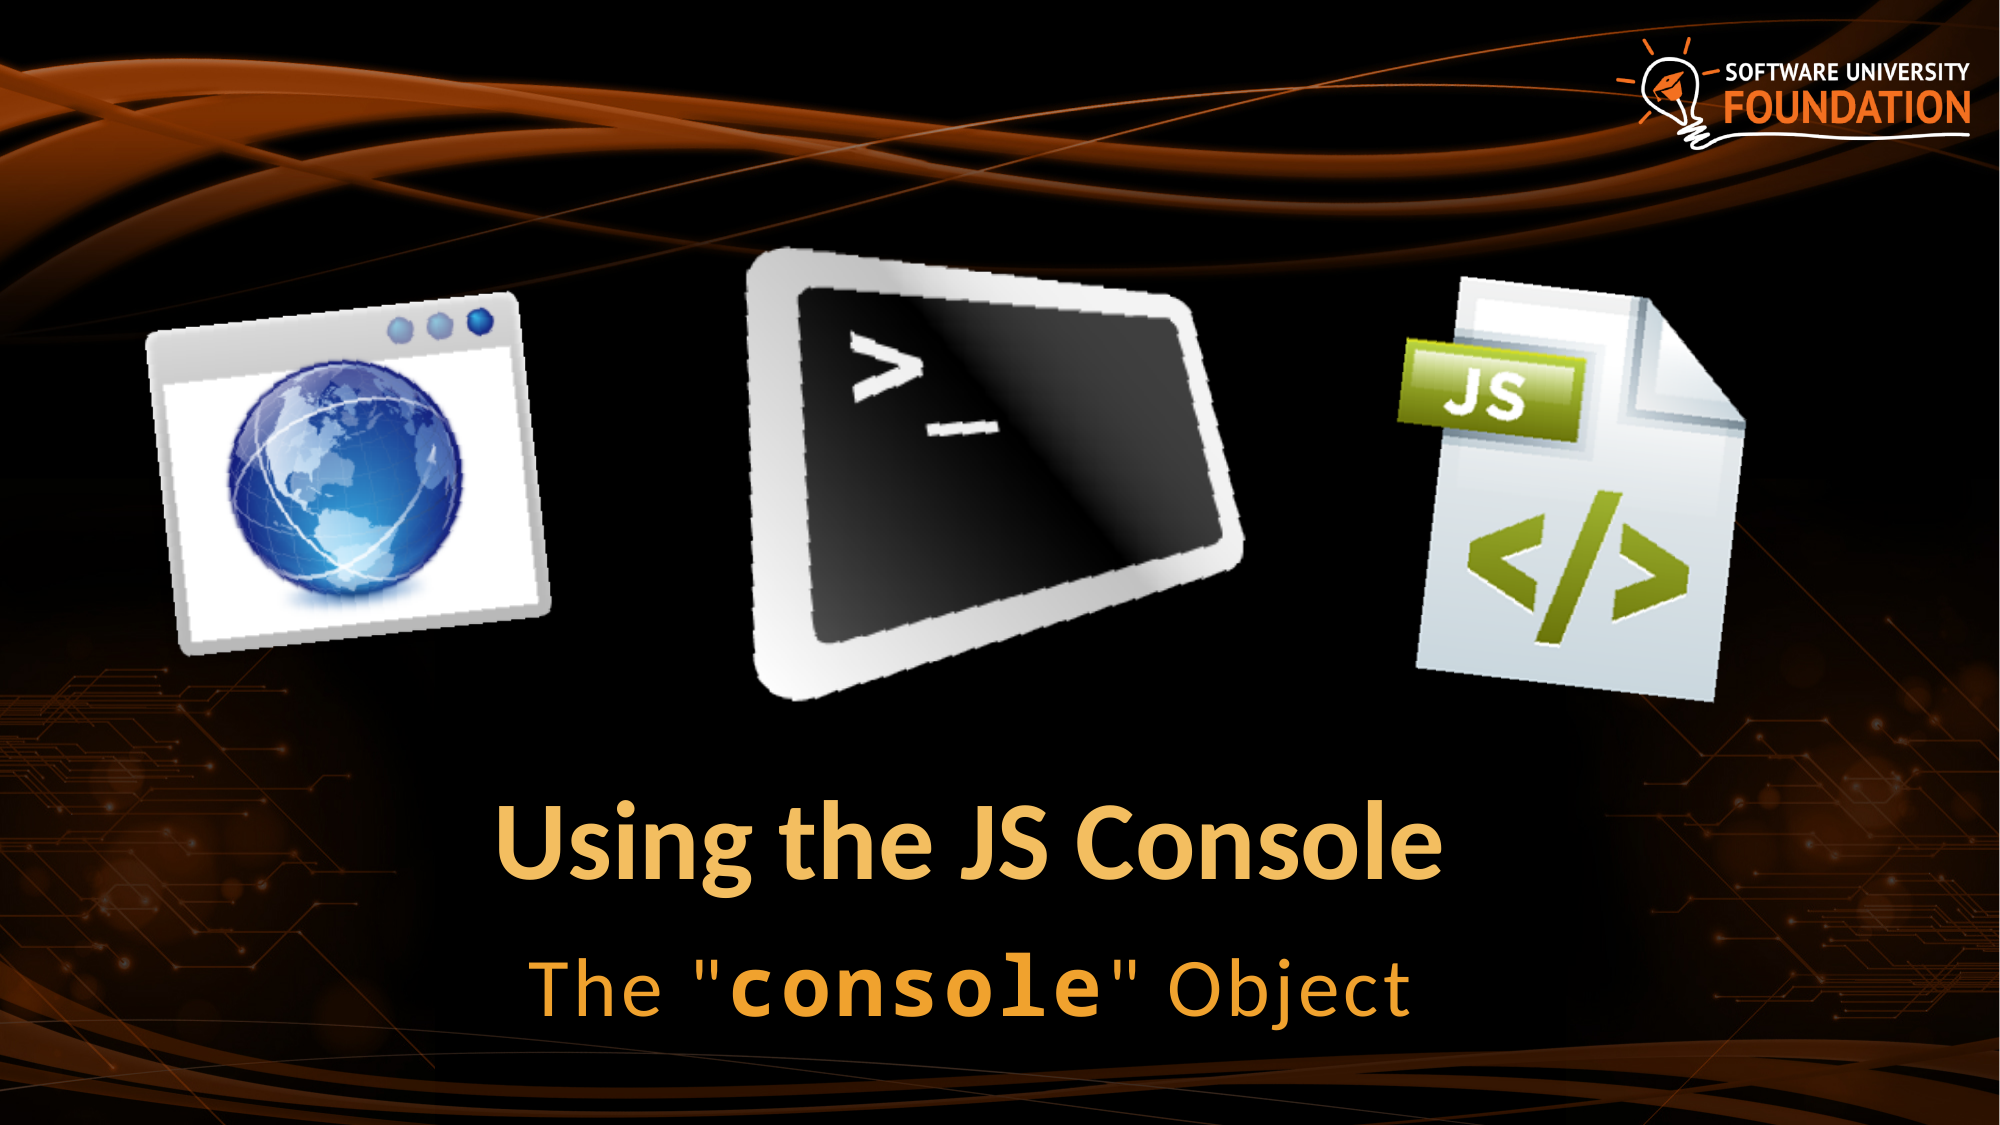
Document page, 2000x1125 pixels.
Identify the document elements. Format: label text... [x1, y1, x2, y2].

list The "console" Object [237, 922, 1704, 1036]
picture [0, 0, 2000, 1125]
title Using the JS Console [237, 774, 1704, 910]
